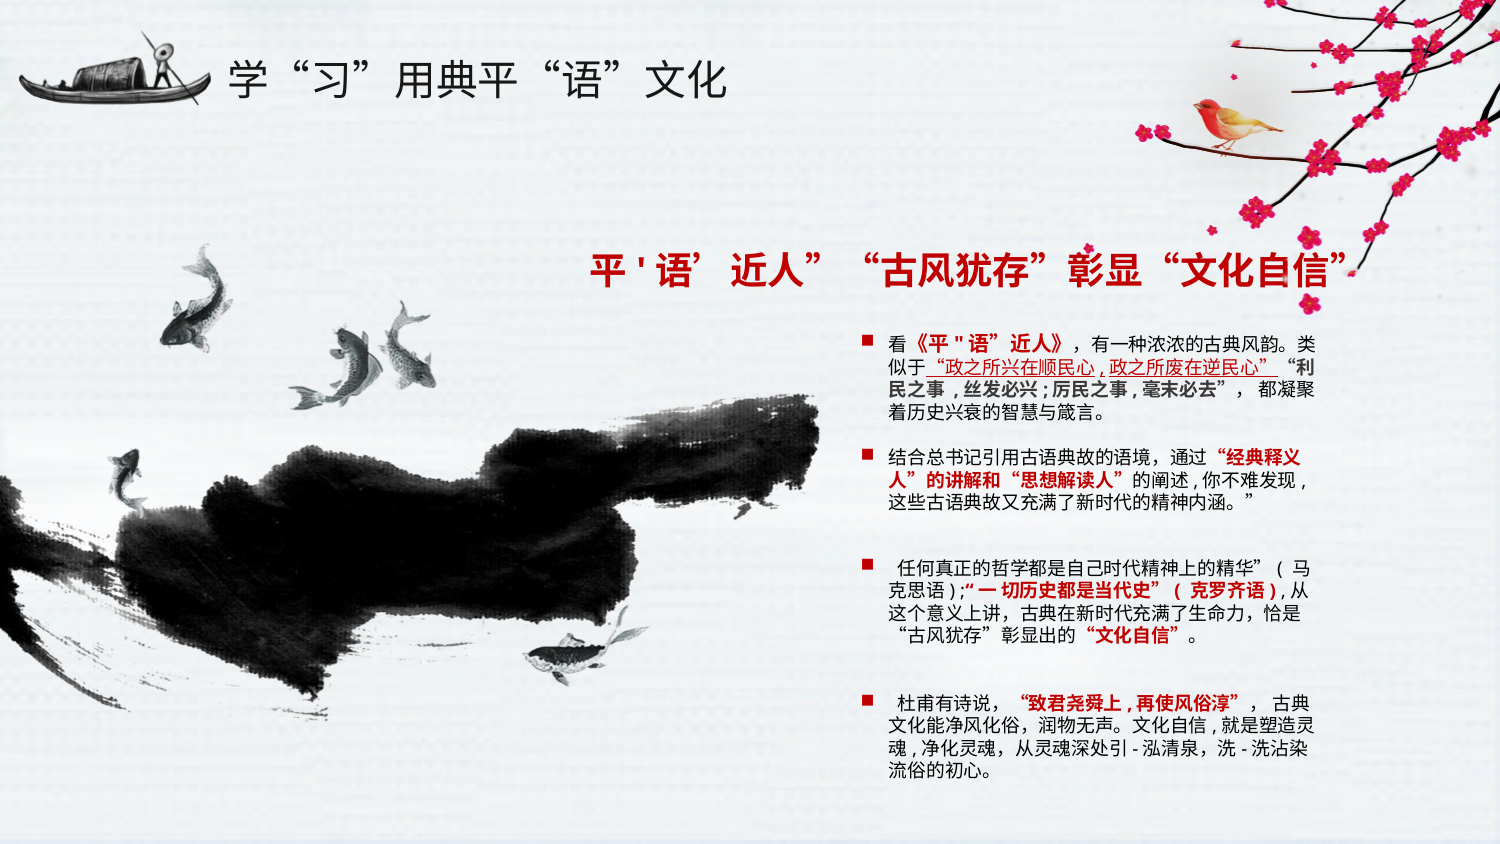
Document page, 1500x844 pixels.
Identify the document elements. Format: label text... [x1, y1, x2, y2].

text_box 杜甫有诗说，“致君尧舜上,再使风俗淳”， 古典文化能净风化俗，润物无声。文化自信,就是塑造灵魂,净化灵魂，从灵魂深处引-泓清泉，洗-洗沾染流俗的初心。 [850, 684, 1334, 789]
text_box 学“习”用典平“语”文化 [230, 46, 800, 107]
text_box 任何真正的哲学都是自己时代精神上的精华”( 马克思语) ;“一 切历史都是当代史”( 克罗齐语) ,从这个意义上讲，古典在新时代充满了生命力，恰是“古风犹存”彰显出的“文化自信”。 [850, 548, 1334, 654]
text_box 平'语’近人”“古风犹存”彰显“文化自信” [850, 239, 1083, 299]
picture [0, 0, 1500, 844]
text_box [0, 107, 850, 828]
text_box 结合总书记引用古语典故的语境，通过“经典释义人”的讲解和“思想解读人”的阐述,你不难发现,这些古语典故又充满了新时代的精神内涵。” [850, 438, 1334, 521]
text_box 看《平"语”近人》，有一种浓浓的古典风韵。类似于“政之所兴在顺民心,政之所废在逆民心”“利民之事 ,丝发必兴;厉民之事,毫末必去”， 都凝聚着历史兴衰的智慧与箴言。 [850, 323, 1334, 431]
